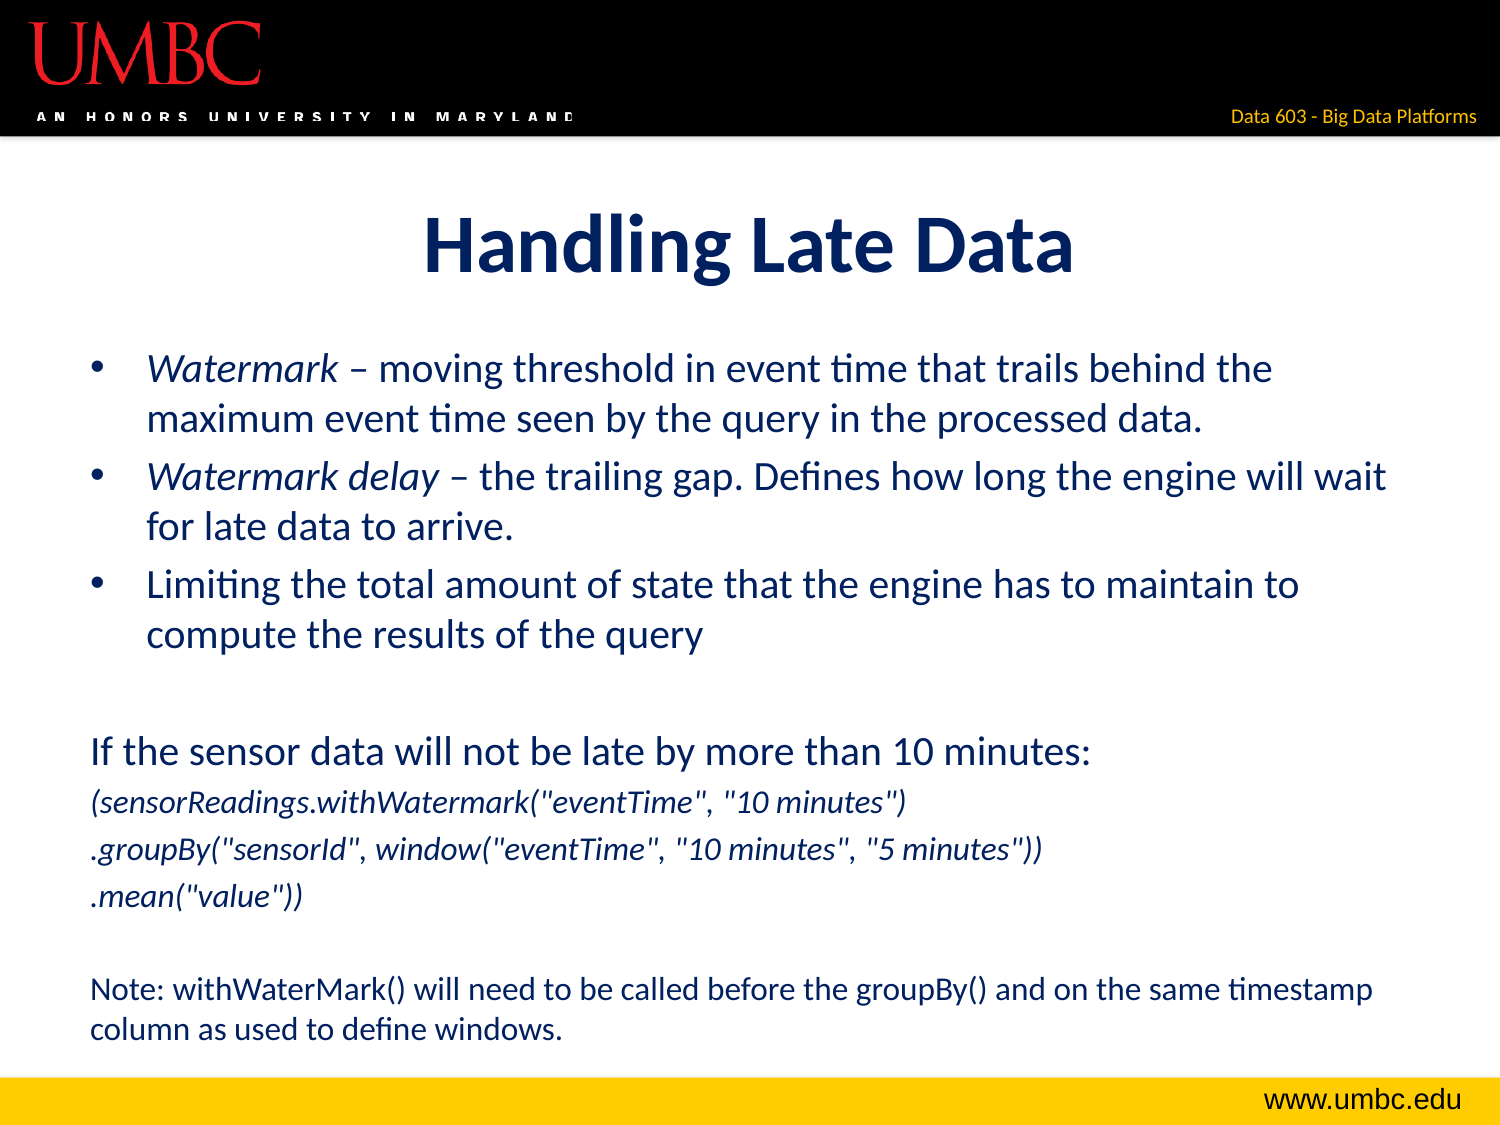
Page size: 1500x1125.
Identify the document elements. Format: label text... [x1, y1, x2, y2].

title Handling Late Data [75, 145, 1425, 333]
list Watermark – moving threshold in event time that trails behind the maximum event time seen by the query in the processed data. Watermark delay – the trailing gap. Defines how long the engine will wait for late data to arrive. Limiting the total amount of state that the engine has to maintain to compute the results of the query If the sensor data will not be late by more than 10 minutes: (sensorReadings.withWatermark("eventTime", "10 minutes") .groupBy("sensorId", window("eventTime", "10 minutes", "5 minutes")) .mean("value")) Note: withWaterMark() will need to be called before the groupBy() and on the same timestamp column as used to define windows. [75, 333, 1425, 936]
